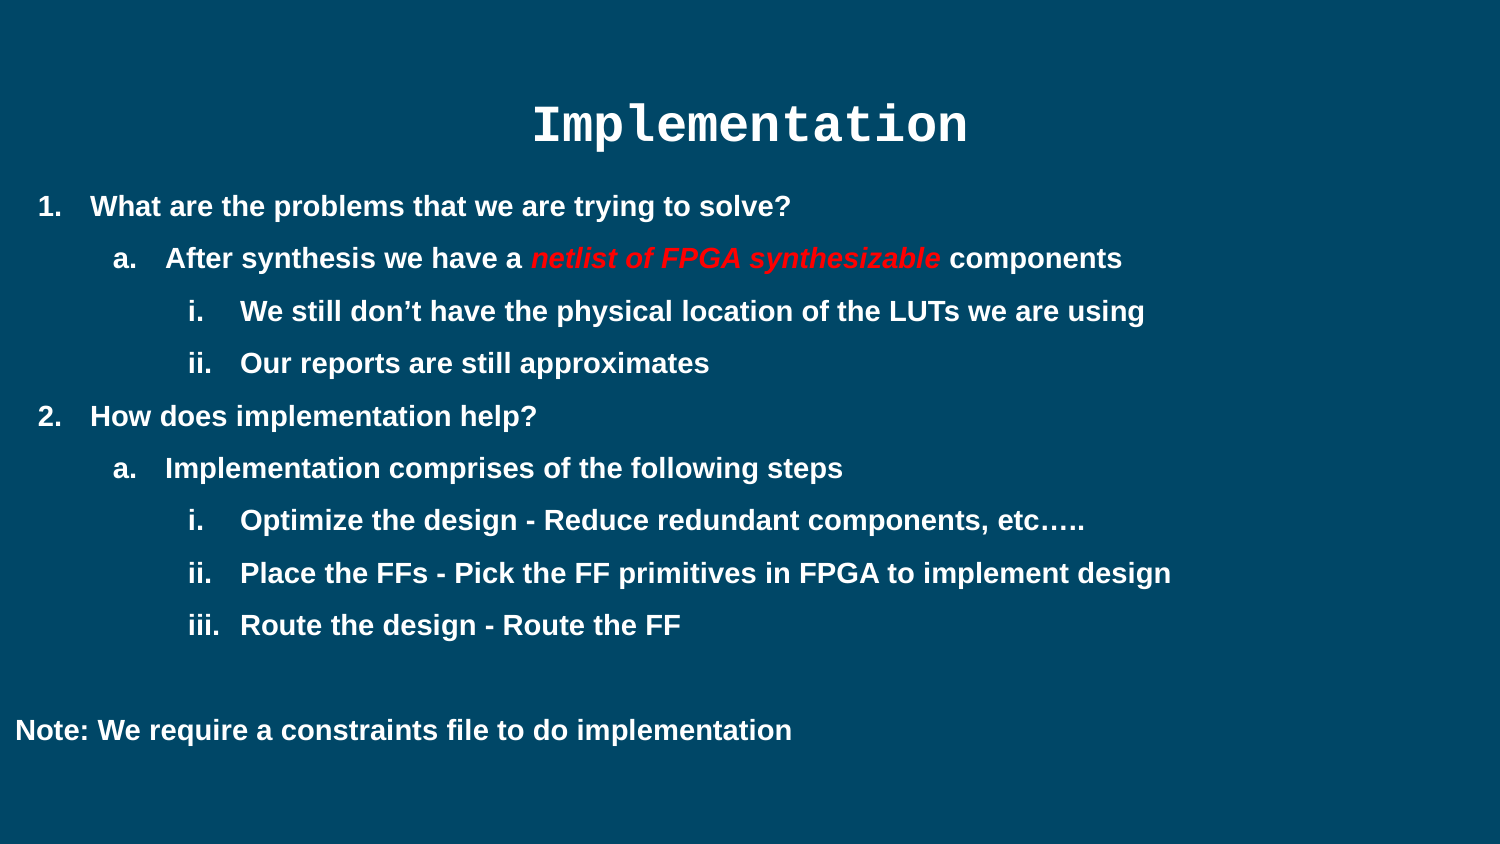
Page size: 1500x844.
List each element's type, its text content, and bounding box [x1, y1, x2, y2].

text_box Implementation [0, 43, 1500, 154]
text_box What are the problems that we are trying to solve? After synthesis we have a netlist of FPGA synthesizable components We still don’t have the physical location of the LUTs we are using Our reports are still approximates How does implementation help? Implementation comprises of the following steps Optimize the design - Reduce redundant components, etc….. Place the FFs - Pick the FF primitives in FPGA to implement design Route the design - Route the FF Note: We require a constraints file to do implementation [0, 154, 1500, 762]
